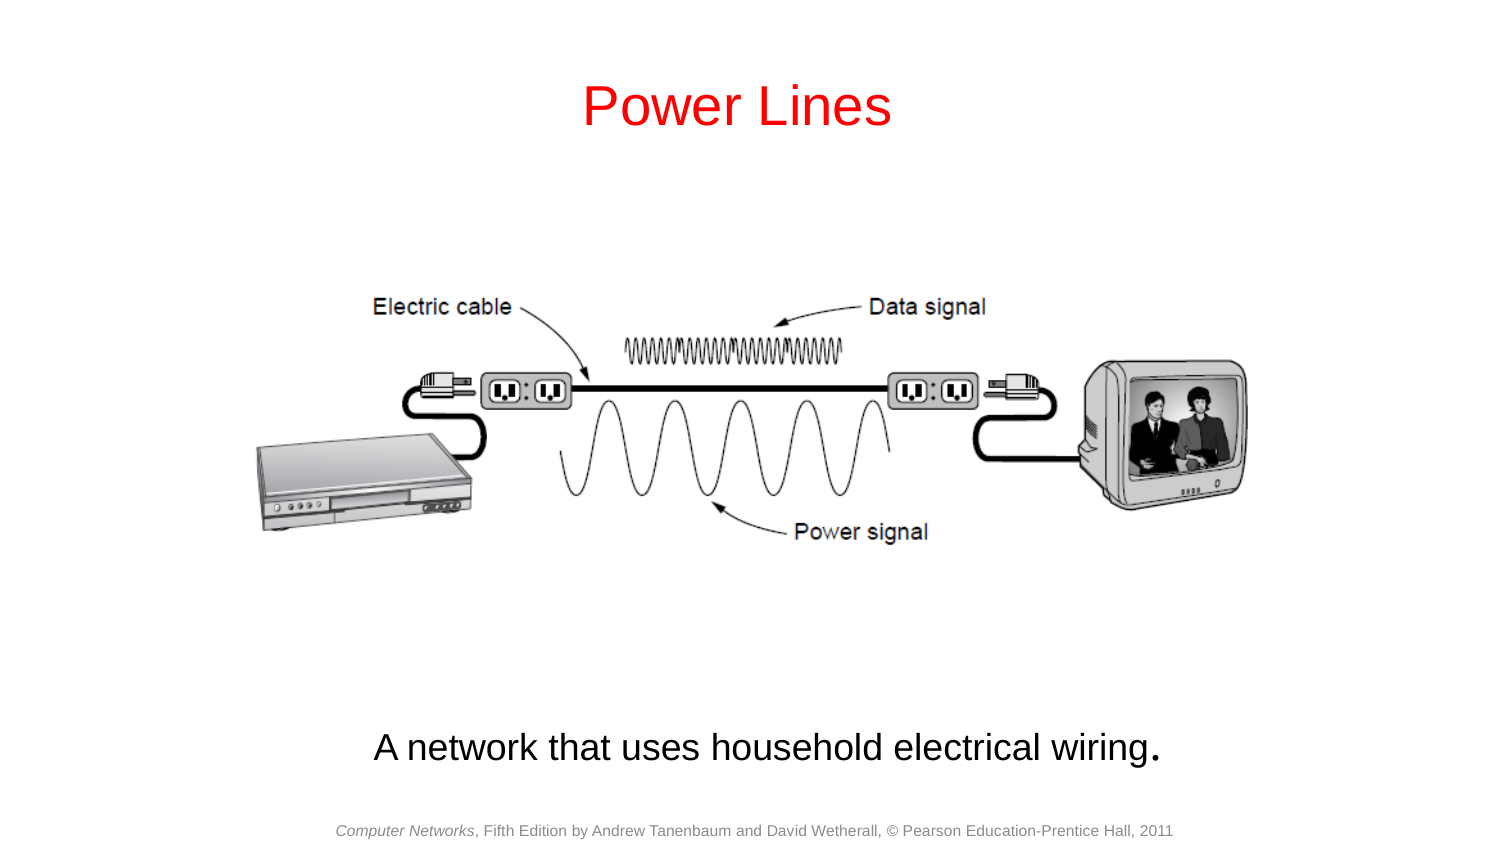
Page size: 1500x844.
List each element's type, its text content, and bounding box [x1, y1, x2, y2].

picture [224, 271, 1276, 573]
title Power Lines [62, 37, 1413, 169]
list A network that uses household electrical wiring. [222, 703, 1313, 807]
footer Computer Networks, Fifth Edition by Andrew Tanenbaum and David Wetherall, © Pearson Education-Prentice Hall, 2011 [224, 815, 1285, 844]
